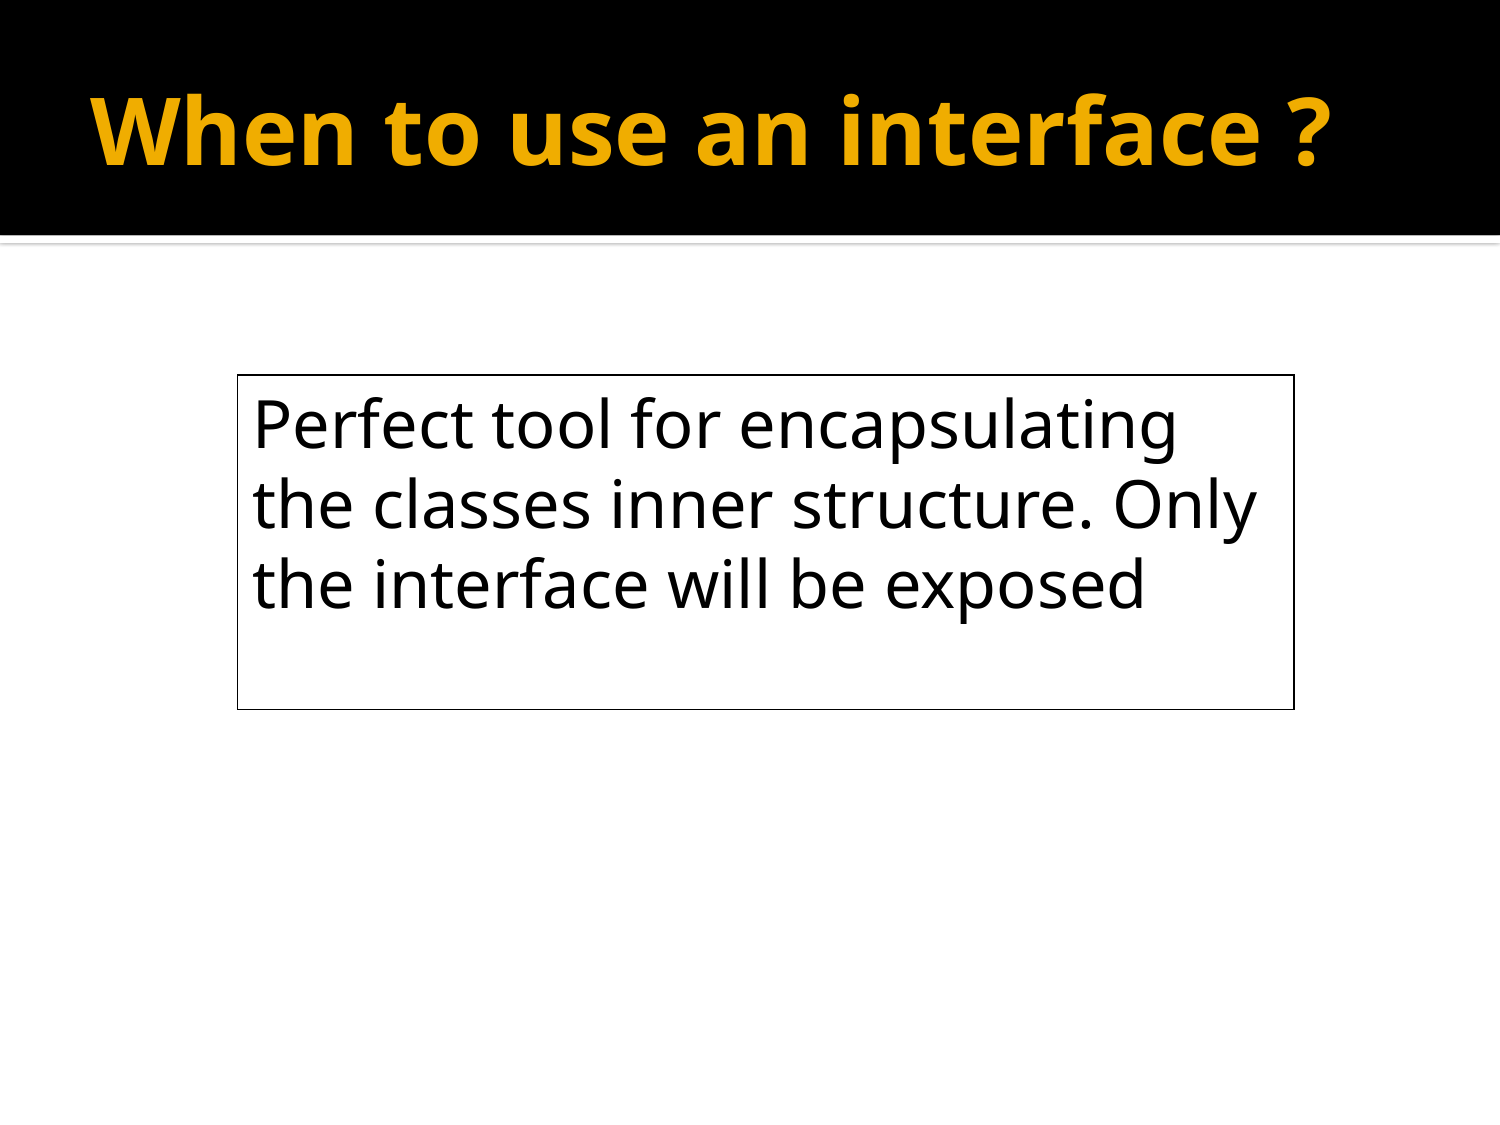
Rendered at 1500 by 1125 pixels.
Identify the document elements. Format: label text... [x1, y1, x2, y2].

title When to use an interface ? [75, 25, 1425, 231]
text_box Perfect tool for encapsulating the classes inner structure. Only the interface will be exposed [237, 374, 1294, 710]
